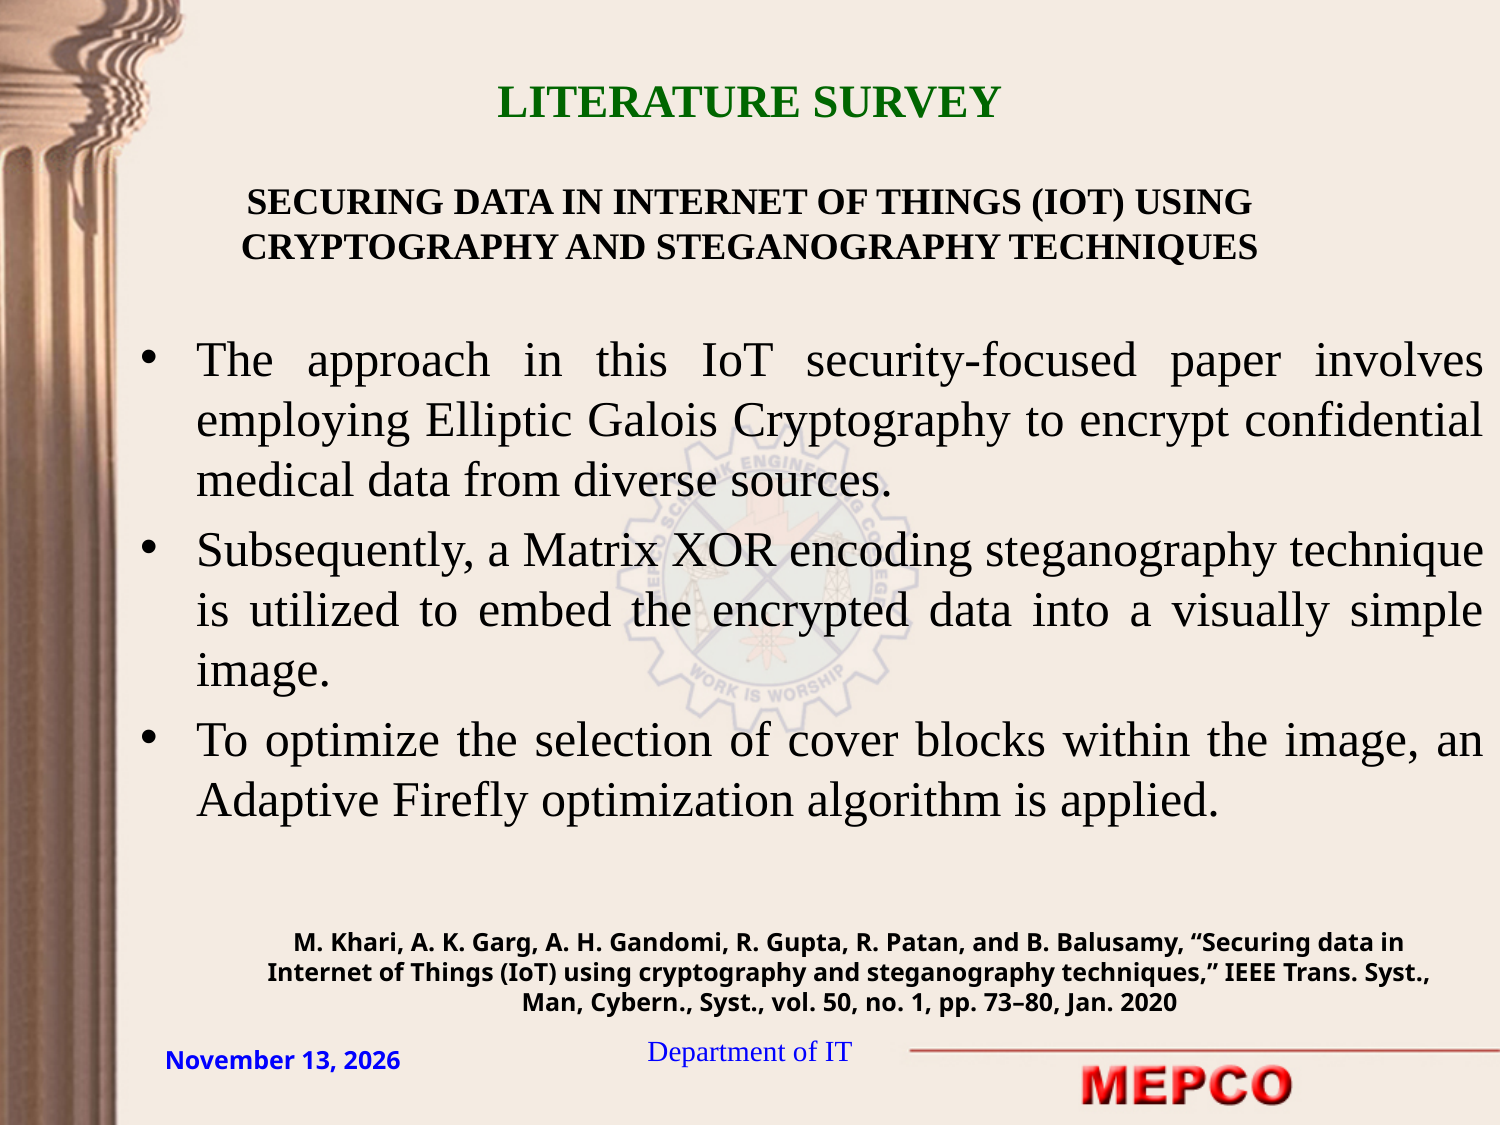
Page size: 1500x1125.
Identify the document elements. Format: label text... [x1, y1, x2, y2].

subtitle The approach in this IoT security-focused paper involves employing Elliptic Galois Cryptography to encrypt confidential medical data from diverse sources. Subsequently, a Matrix XOR encoding steganography technique is utilized to embed the encrypted data into a visually simple image. To optimize the selection of cover blocks within the image, an Adaptive Firefly optimization algorithm is applied. [125, 318, 1500, 877]
title LITERATURE SURVEY SECURING DATA IN INTERNET OF THINGS (IOT) USING CRYPTOGRAPHY AND STEGANOGRAPHY TECHNIQUES [112, 62, 1388, 275]
picture [0, 0, 1500, 1125]
text_box M. Khari, A. K. Garg, A. H. Gandomi, R. Gupta, R. Patan, and B. Balusamy, “Securing data in Internet of Things (IoT) using cryptography and steganography techniques,” IEEE Trans. Syst., Man, Cybern., Syst., vol. 50, no. 1, pp. 73–80, Jan. 2020 [154, 918, 1470, 1024]
footer Department of IT [512, 1024, 988, 1101]
